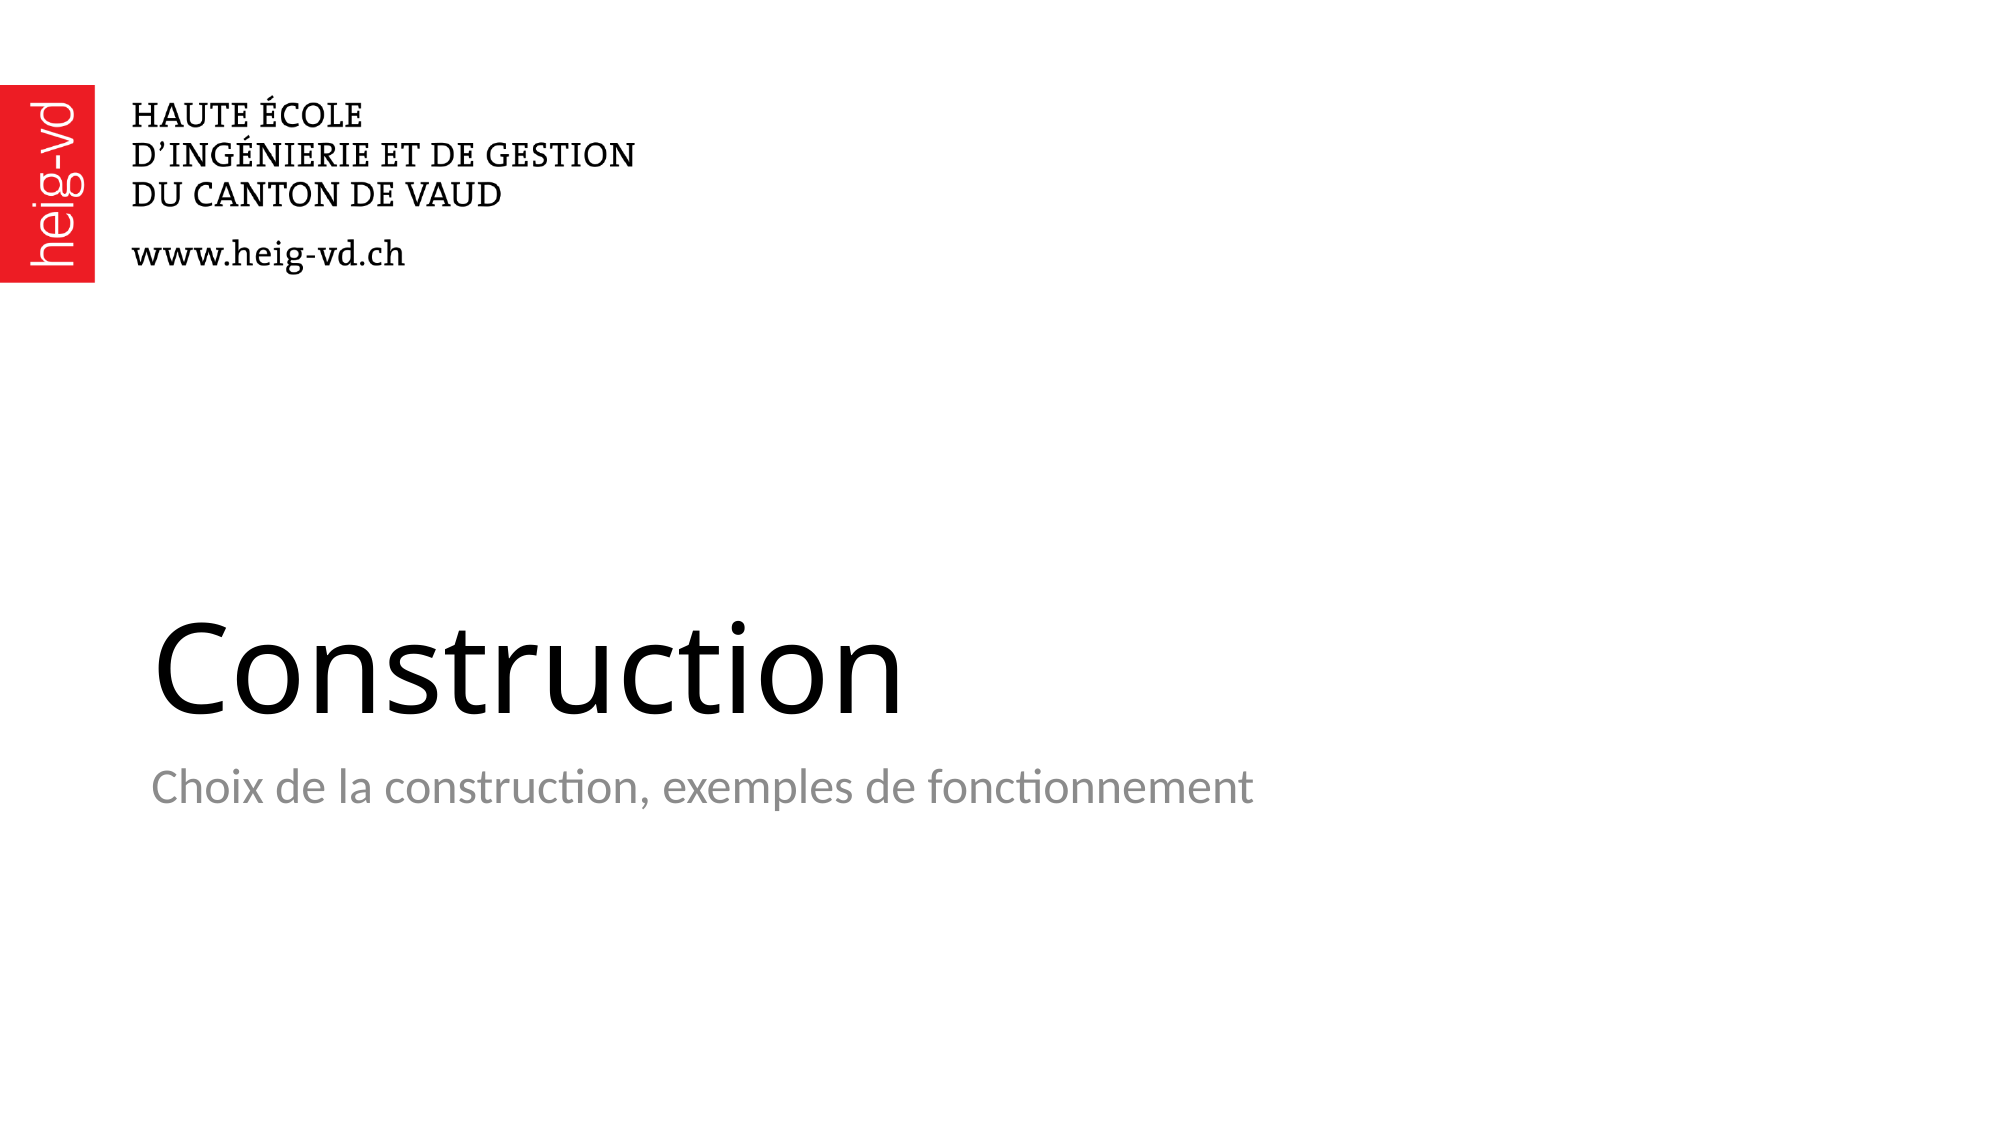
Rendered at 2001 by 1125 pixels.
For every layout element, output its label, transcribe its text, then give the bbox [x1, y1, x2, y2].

picture [0, 85, 654, 283]
title Construction [136, 280, 1862, 749]
list Choix de la construction, exemples de fonctionnement [136, 752, 1862, 999]
